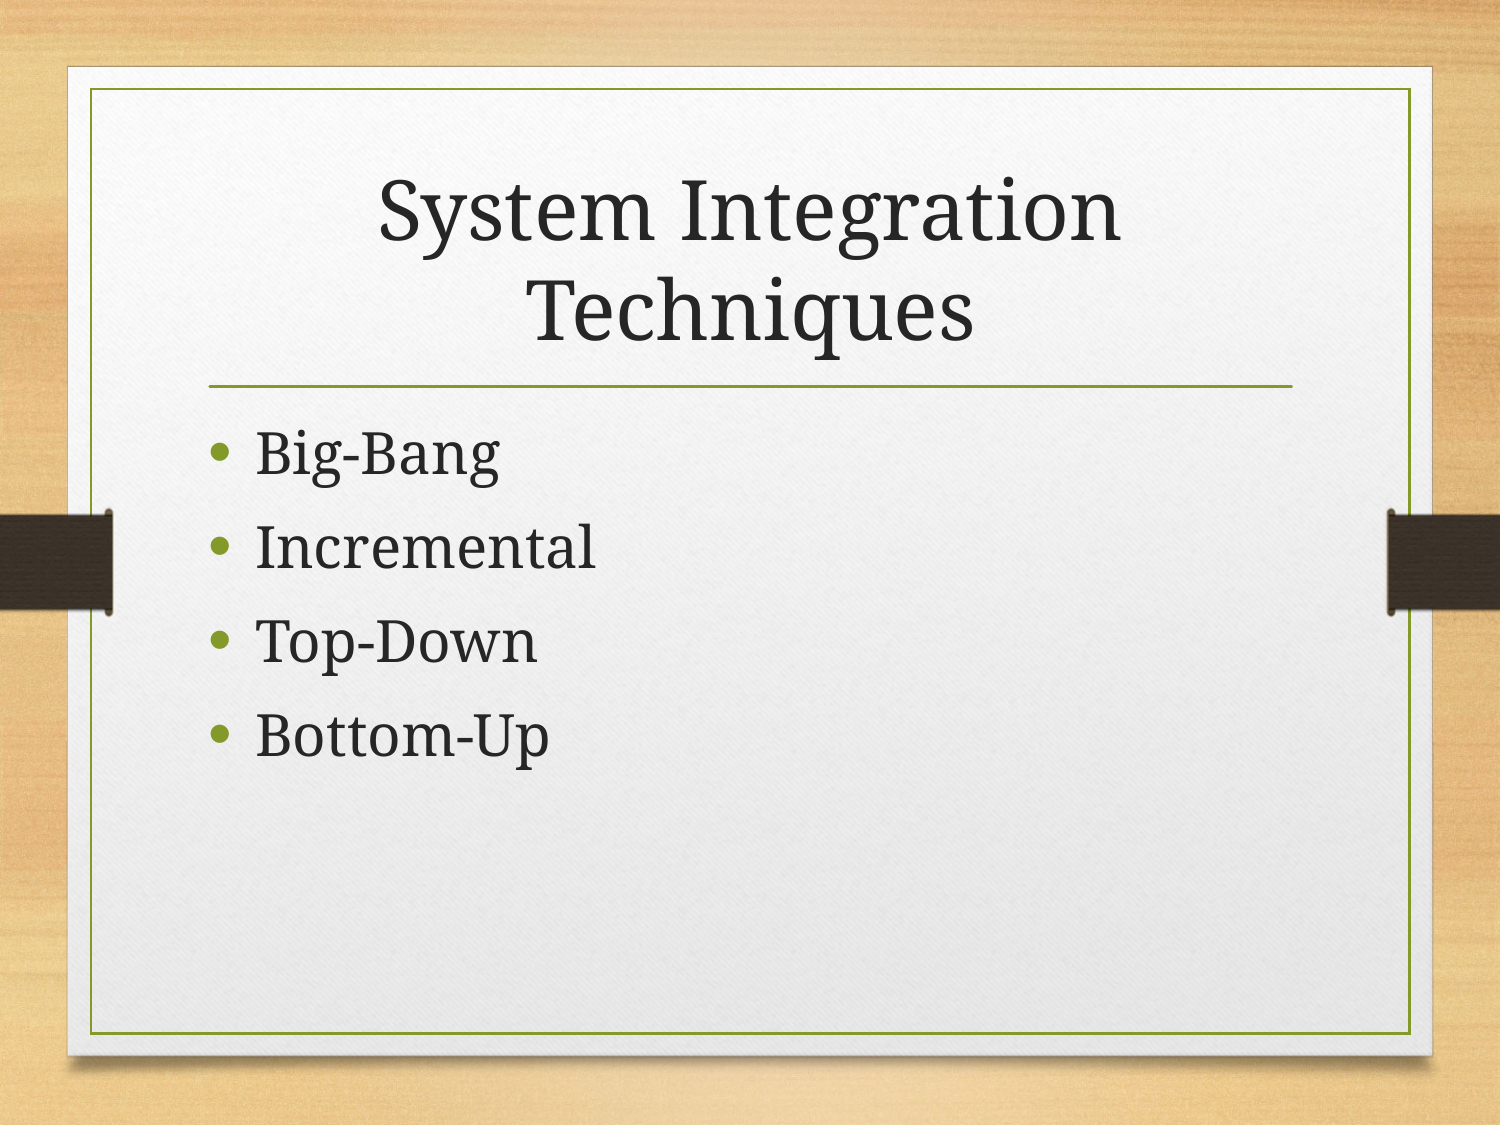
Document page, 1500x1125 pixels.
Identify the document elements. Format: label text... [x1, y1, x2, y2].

list Big-Bang Incremental Top-Down Bottom-Up [193, 408, 1309, 974]
picture [0, 0, 1500, 1125]
title System Integration Techniques [193, 150, 1309, 365]
